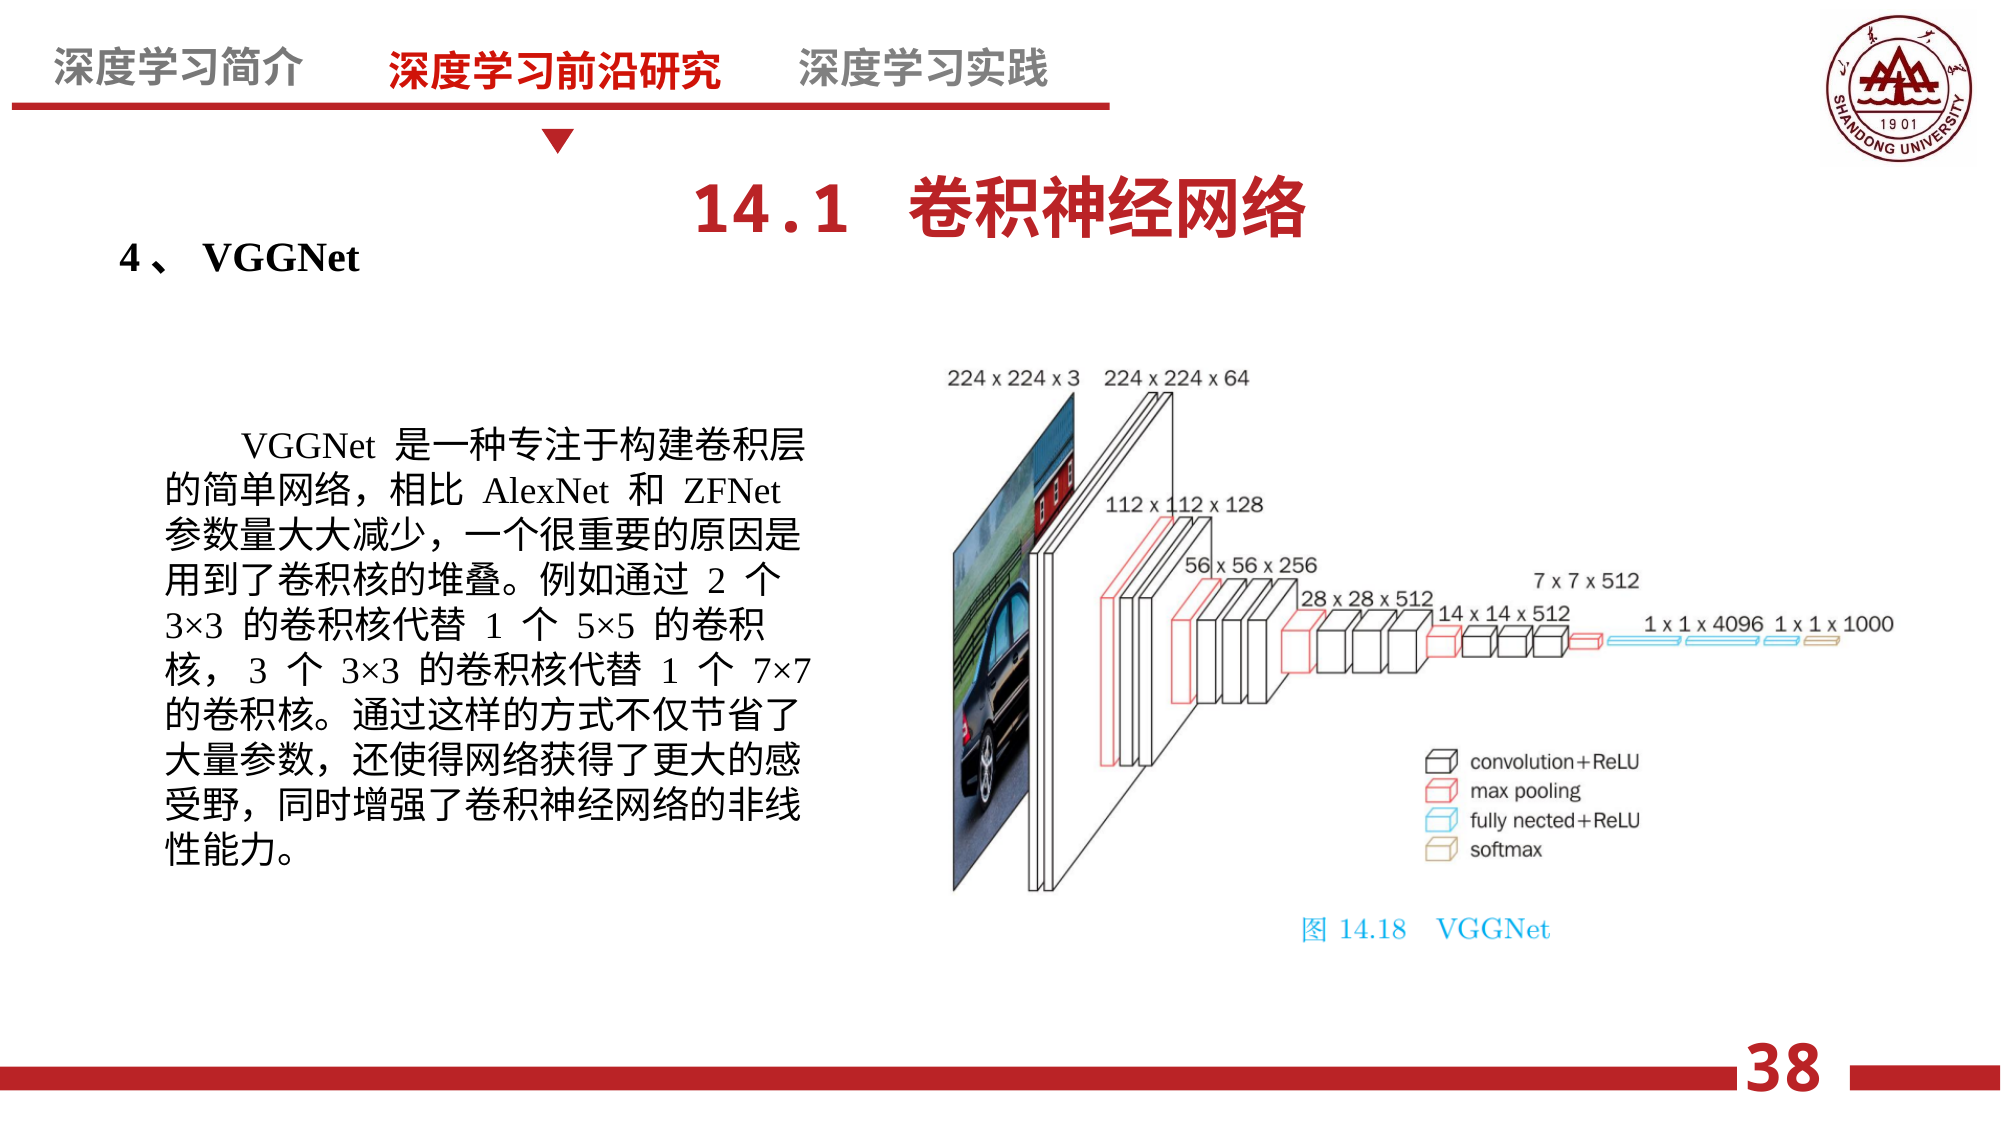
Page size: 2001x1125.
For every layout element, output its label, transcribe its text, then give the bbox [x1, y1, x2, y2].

text_box 14.1 卷积神经网络 [677, 158, 1323, 254]
text_box VGGNet 是一种专注于构建卷积层的简单网络，相比 AlexNet 和 ZFNet 参数量大大减少，一个很重要的原因是用到了卷积核的堆叠。例如通过 2 个 3×3 的卷积核代替 1 个 5×5 的卷积核，3 个 3×3 的卷积核代替 1 个 7×7 的卷积核。通过这样的方式不仅节省了大量参数，还使得网络获得了更大的感受野，同时增强了卷积神经网络的非线性能力。 [150, 413, 846, 878]
picture [903, 347, 1953, 955]
text_box 4、VGGNet [104, 222, 1118, 287]
picture [1820, 9, 1977, 167]
